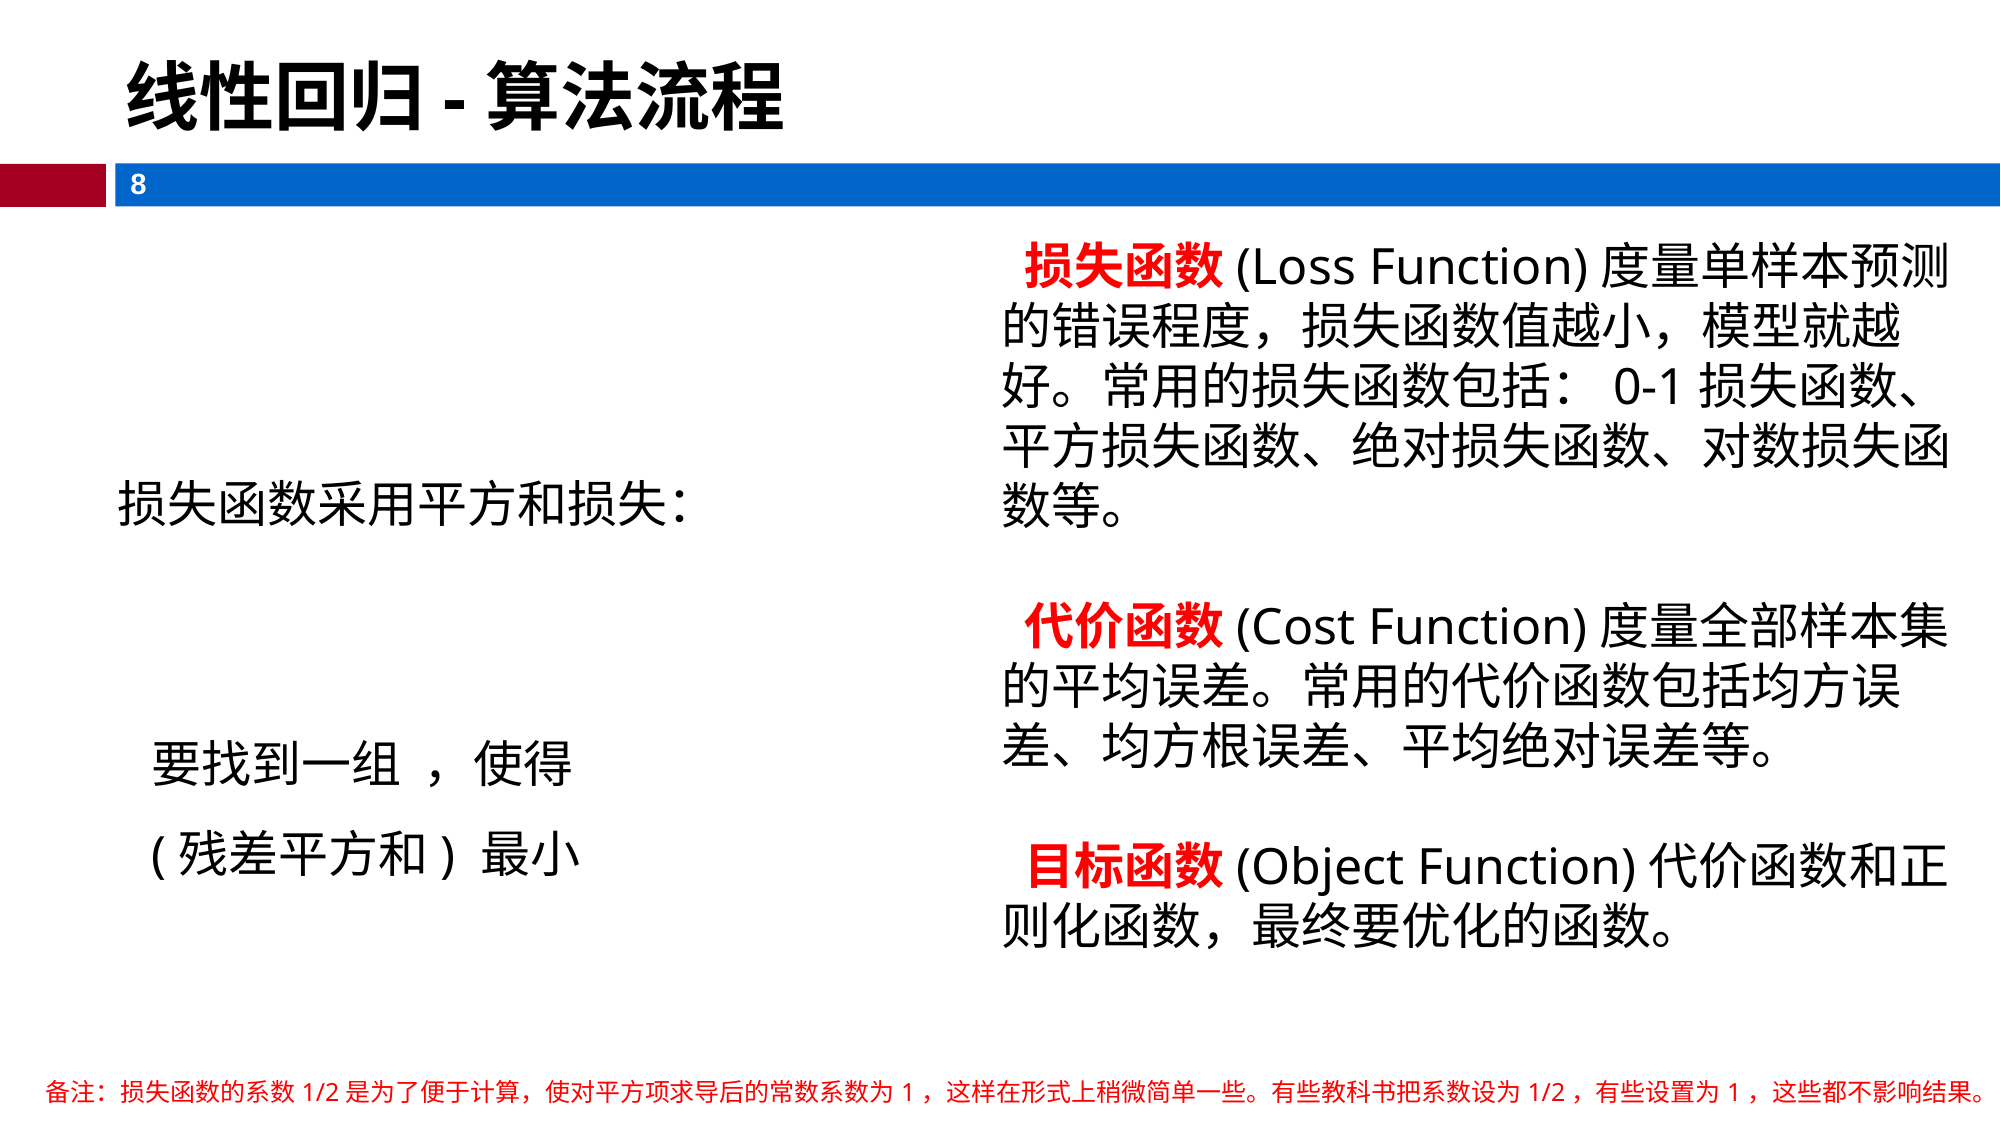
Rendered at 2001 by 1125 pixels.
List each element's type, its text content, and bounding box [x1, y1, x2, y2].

title 线性回归-算法流程 [109, 38, 2000, 150]
text_box 备注：损失函数的系数1/2是为了便于计算，使对平方项求导后的常数系数为1，这样在形式上稍微简单一些。有些教科书把系数设为1/2，有些设置为1，这些都不影响结果。 [30, 1069, 2000, 1114]
text_box 损失函数(Loss Function)度量单样本预测的错误程度，损失函数值越小，模型就越好。常用的损失函数包括：0-1损失函数、平方损失函数、绝对损失函数、对数损失函数等。 代价函数(Cost Function)度量全部样本集的平均误差。常用的代价函数包括均方误差、均方根误差、平均绝对误差等。 目标函数(Object Function)代价函数和正则化函数，最终要优化的函数。 [986, 227, 1987, 963]
